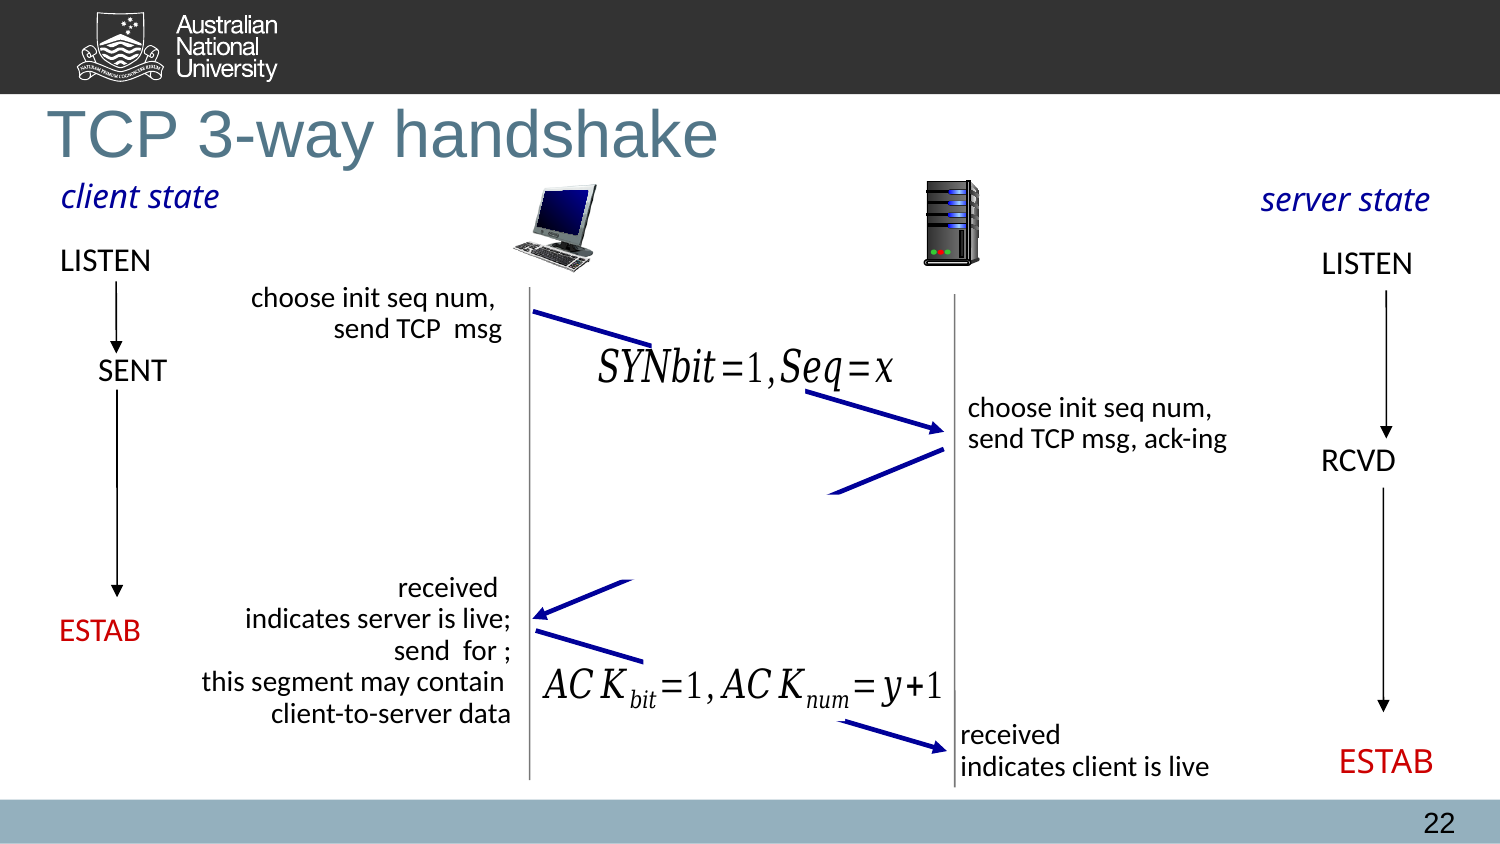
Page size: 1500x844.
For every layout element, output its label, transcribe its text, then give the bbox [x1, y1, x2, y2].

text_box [532, 384, 1281, 619]
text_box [43, 296, 216, 397]
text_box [1265, 298, 1445, 487]
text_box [184, 564, 1227, 792]
text_box ESTAB [1323, 733, 1449, 788]
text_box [225, 298, 945, 433]
slide_number 22 [1336, 796, 1471, 821]
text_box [43, 389, 157, 657]
title TCP 3-way handshake [31, 94, 1471, 169]
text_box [44, 168, 1448, 290]
text_box [1377, 496, 1390, 713]
